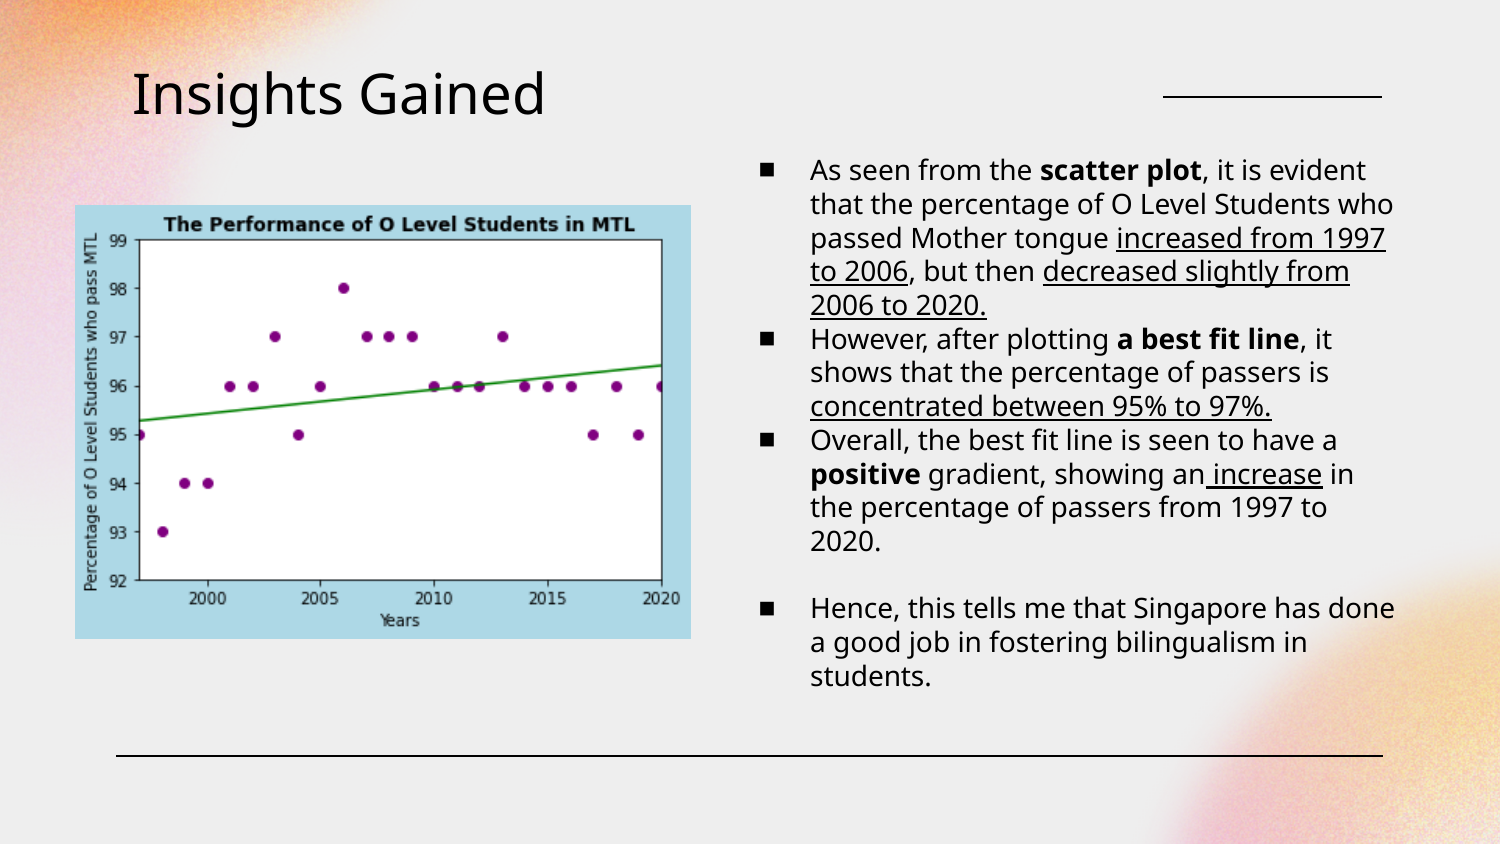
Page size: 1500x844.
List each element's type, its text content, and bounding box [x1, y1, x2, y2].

picture [75, 205, 691, 639]
subtitle As seen from the scatter plot, it is evident that the percentage of O Level Students who passed Mother tongue increased from 1997 to 2006, but then decreased slightly from 2006 to 2020. However, after plotting a best fit line, it shows that the percentage of passers is concentrated between 95% to 97%. Overall, the best fit line is seen to have a positive gradient, showing an increase in the percentage of passers from 1997 to 2020. Hence, this tells me that Singapore has done a good job in fostering bilingualism in students. [720, 137, 1412, 557]
title Insights Gained [117, 43, 1382, 138]
